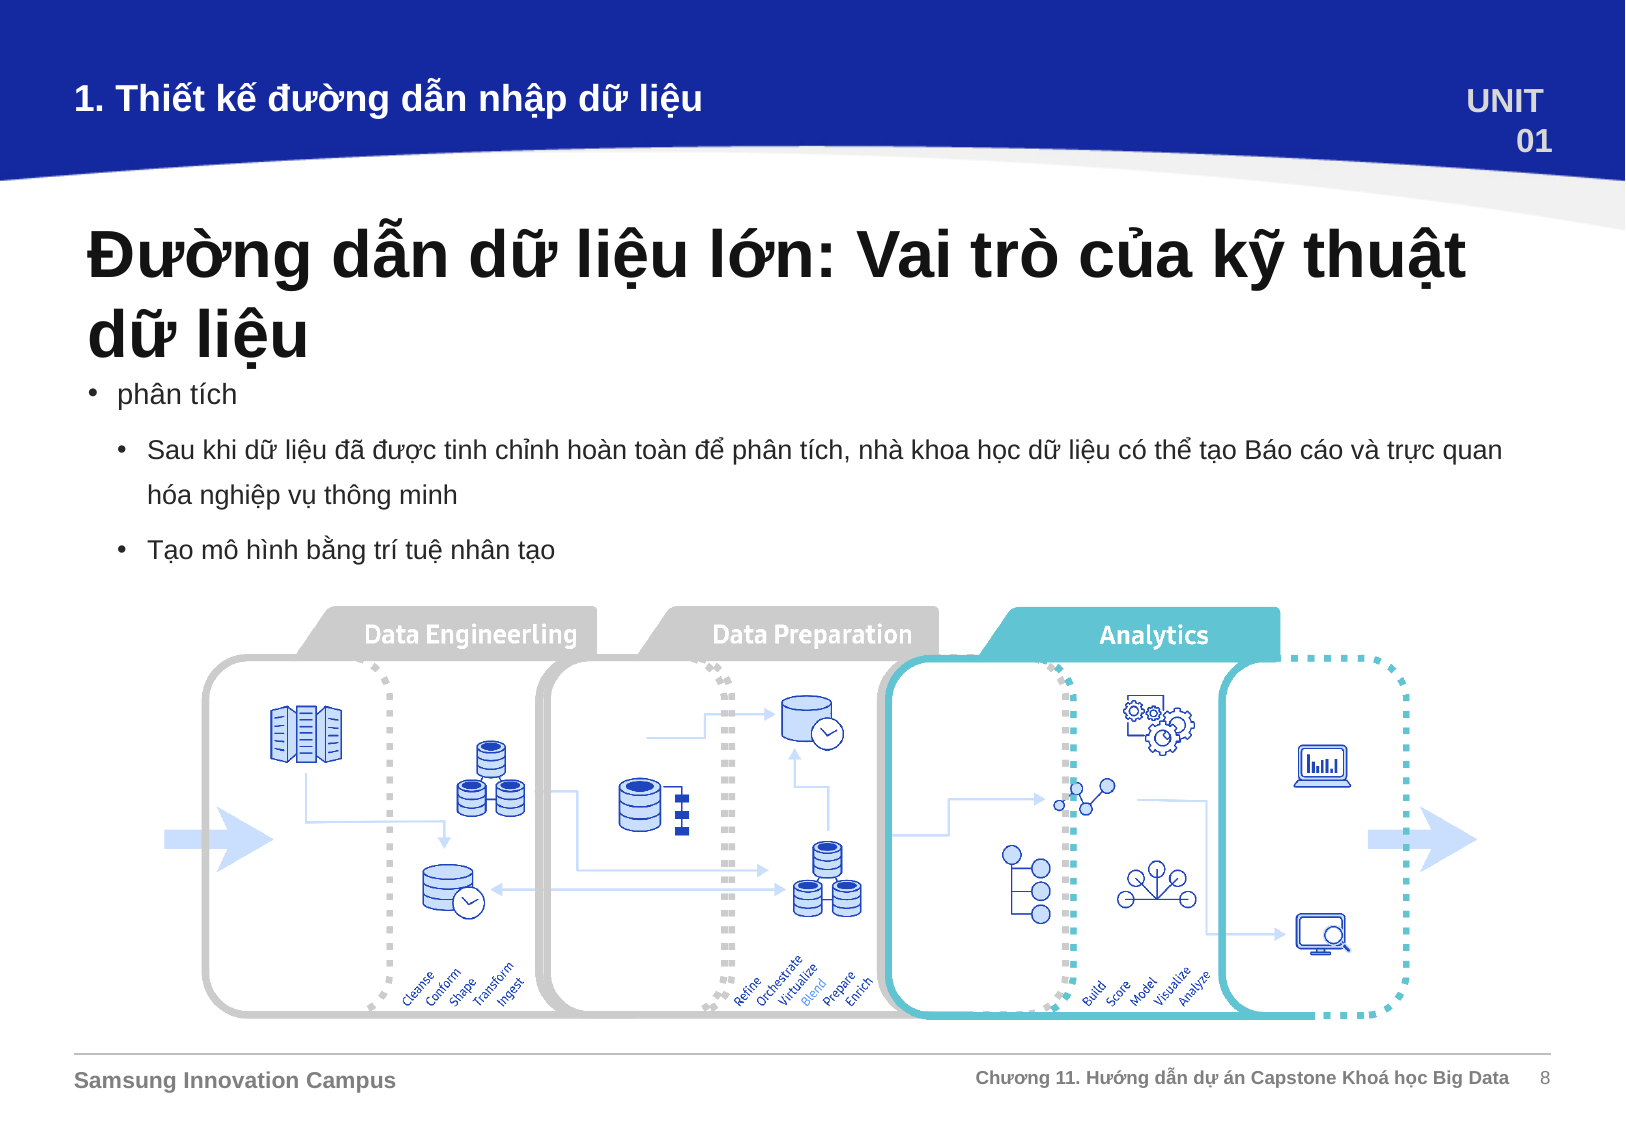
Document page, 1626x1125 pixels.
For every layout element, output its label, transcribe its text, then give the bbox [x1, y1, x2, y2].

list UNIT 01 [1423, 79, 1554, 120]
list Đường dẫn dữ liệu lớn: Vai trò của kỹ thuật dữ liệu [87, 249, 1531, 331]
list phân tích Sau khi dữ liệu đã được tinh chỉnh hoàn toàn để phân tích, nhà khoa học dữ liệu có thể tạo Báo cáo và trực quan hóa nghiệp vụ thông minh Tạo mô hình bằng trí tuệ nhân tạo [87, 365, 1554, 617]
picture [0, 0, 1625, 1125]
list 1. Thiết kế đường dẫn nhập dữ liệu [73, 73, 1148, 119]
